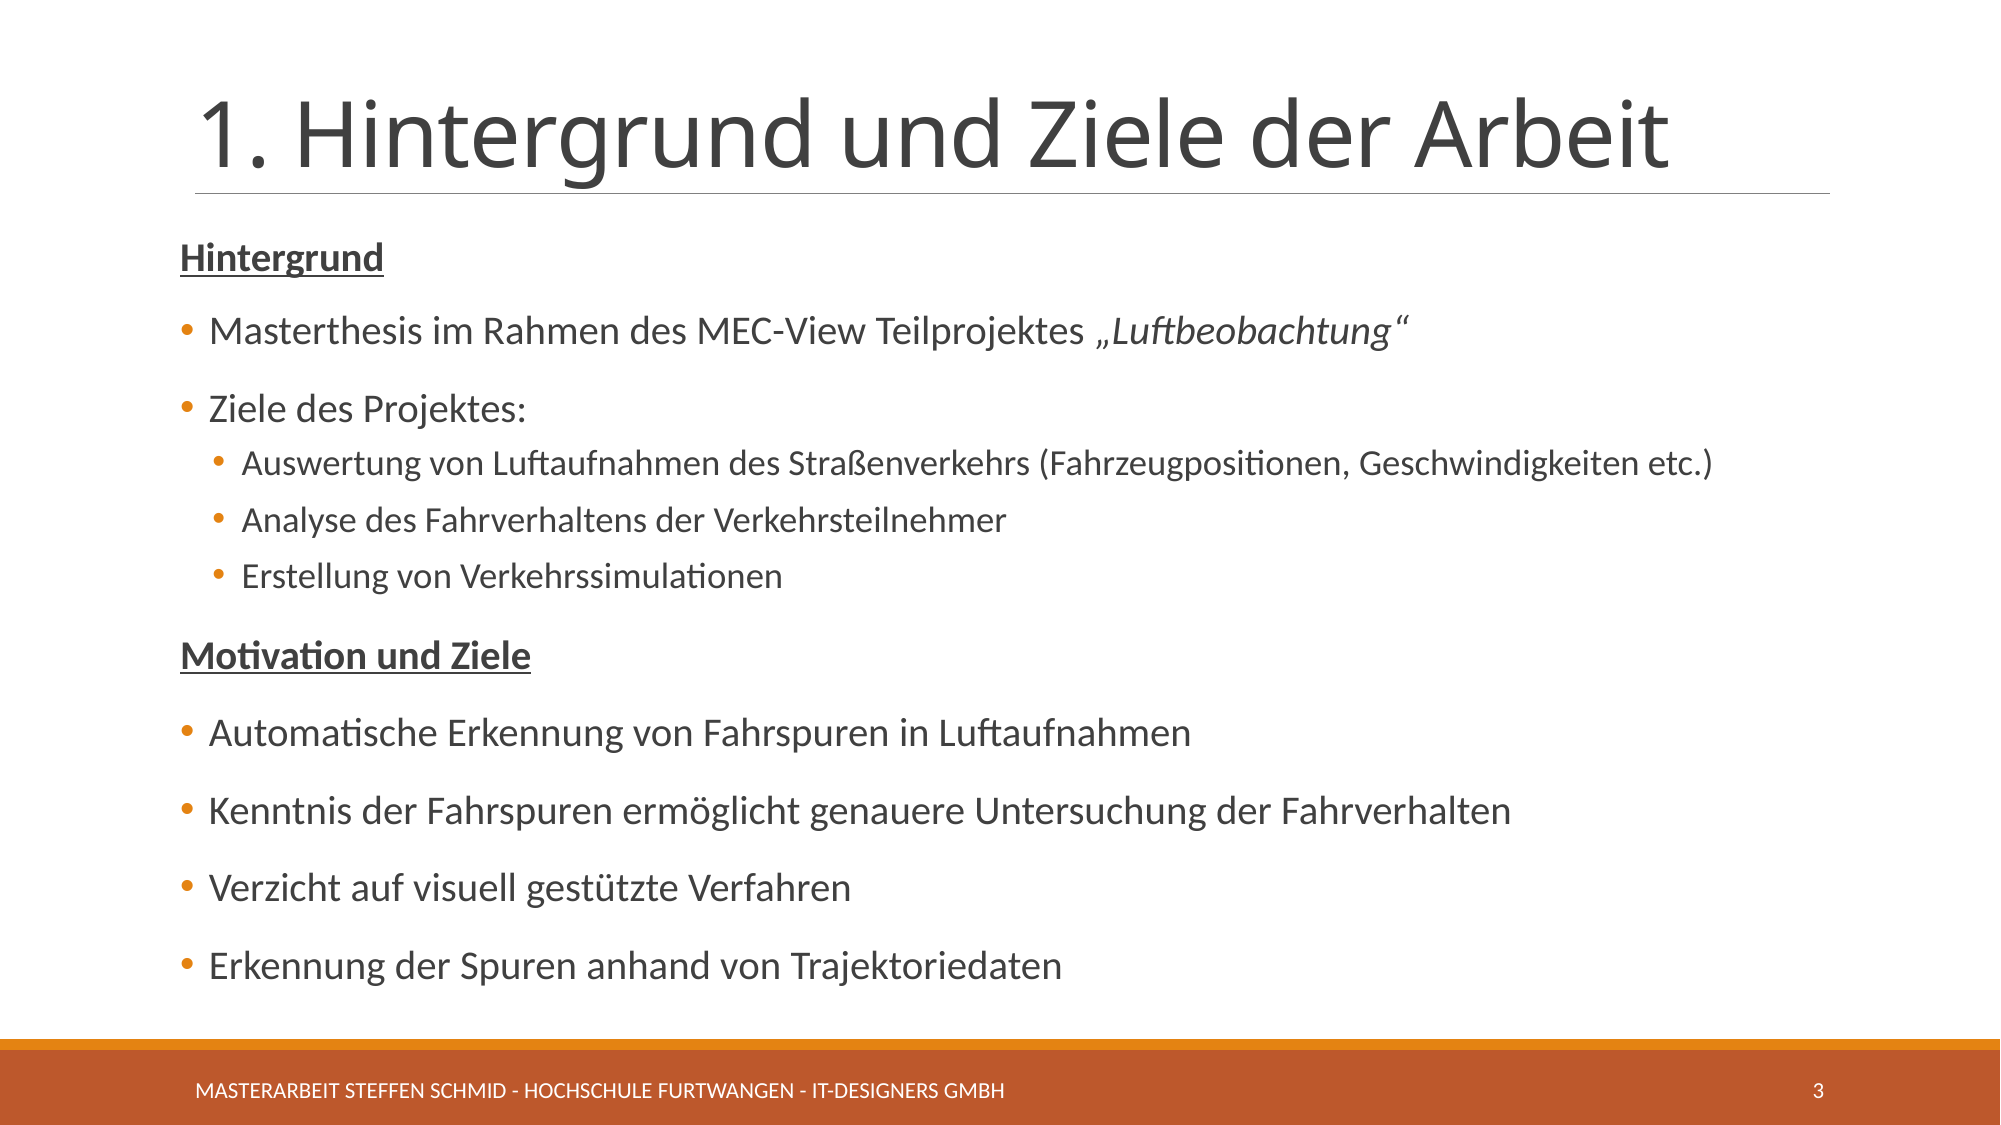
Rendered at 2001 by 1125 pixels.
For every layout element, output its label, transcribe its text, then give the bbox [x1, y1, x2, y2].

list Hintergrund Masterthesis im Rahmen des MEC-View Teilprojektes „Luftbeobachtung“ Ziele des Projektes: Auswertung von Luftaufnahmen des Straßenverkehrs (Fahrzeugpositionen, Geschwindigkeiten etc.) Analyse des Fahrverhaltens der Verkehrsteilnehmer Erstellung von Verkehrssimulationen Motivation und Ziele Automatische Erkennung von Fahrspuren in Luftaufnahmen Kenntnis der Fahrspuren ermöglicht genauere Untersuchung der Fahrverhalten Verzicht auf visuell gestützte Verfahren Erkennung der Spuren anhand von Trajektoriedaten [180, 229, 1830, 998]
title 1. Hintergrund und Ziele der Arbeit [180, 47, 1830, 194]
slide_number 3 [1624, 1059, 1840, 1120]
footer Masterarbeit Steffen Schmid - Hochschule Furtwangen - IT-Designers GmbH [180, 1059, 1396, 1120]
